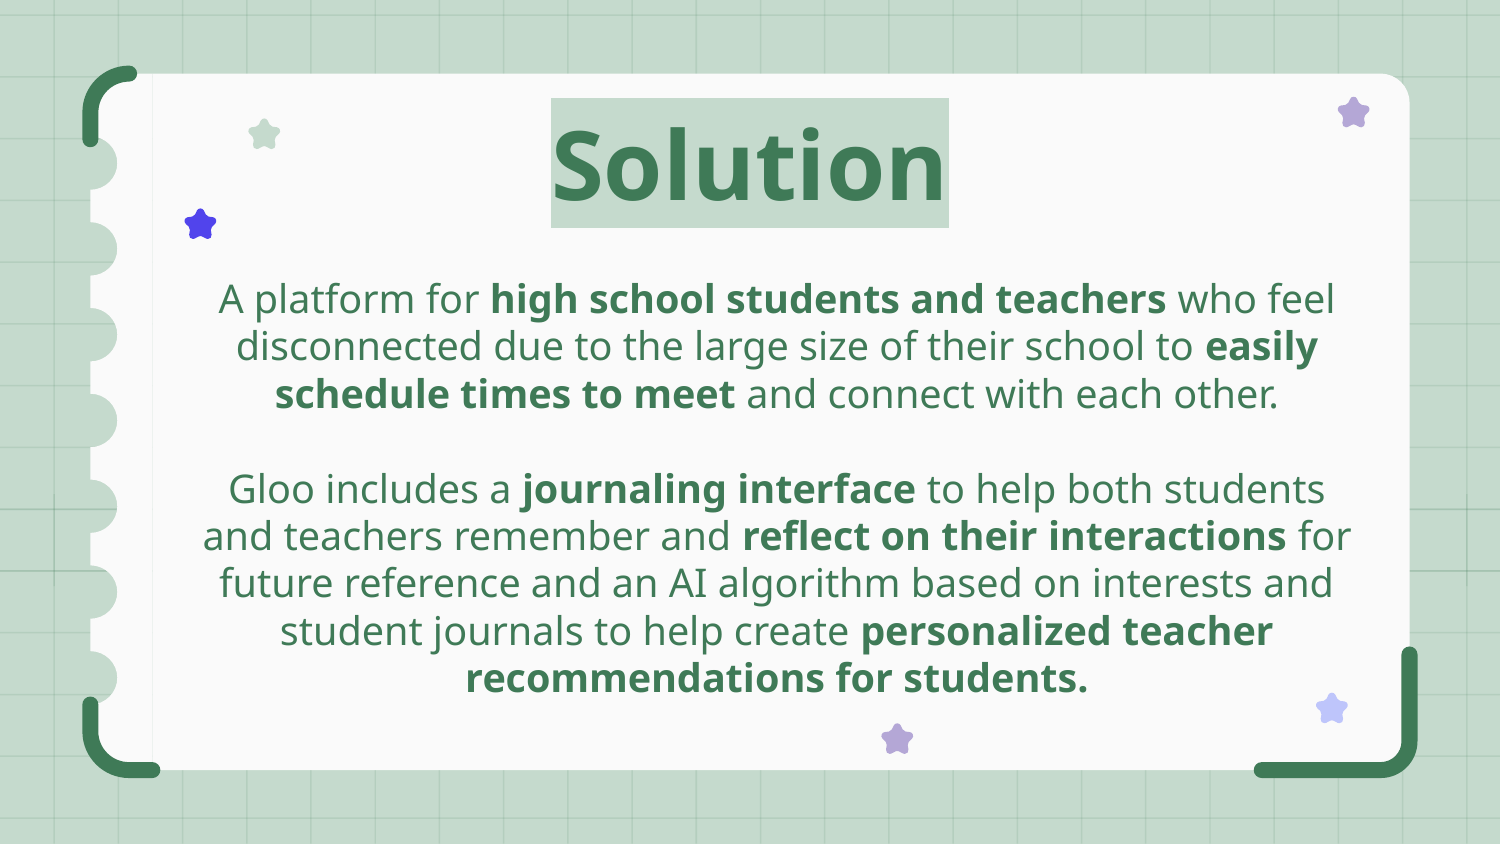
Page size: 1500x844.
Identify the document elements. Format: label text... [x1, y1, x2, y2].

subtitle A platform for high school students and teachers who feel disconnected due to the large size of their school to easily schedule times to meet and connect with each other. Gloo includes a journaling interface to help both students and teachers remember and reflect on their interactions for future reference and an AI algorithm based on interests and student journals to help create personalized teacher recommendations for students. [183, 258, 1371, 775]
text_box [248, 118, 281, 150]
text_box [1316, 692, 1348, 724]
text_box [184, 208, 217, 239]
text_box [1337, 96, 1370, 128]
title Solution [454, 89, 1046, 234]
text_box [881, 723, 914, 754]
